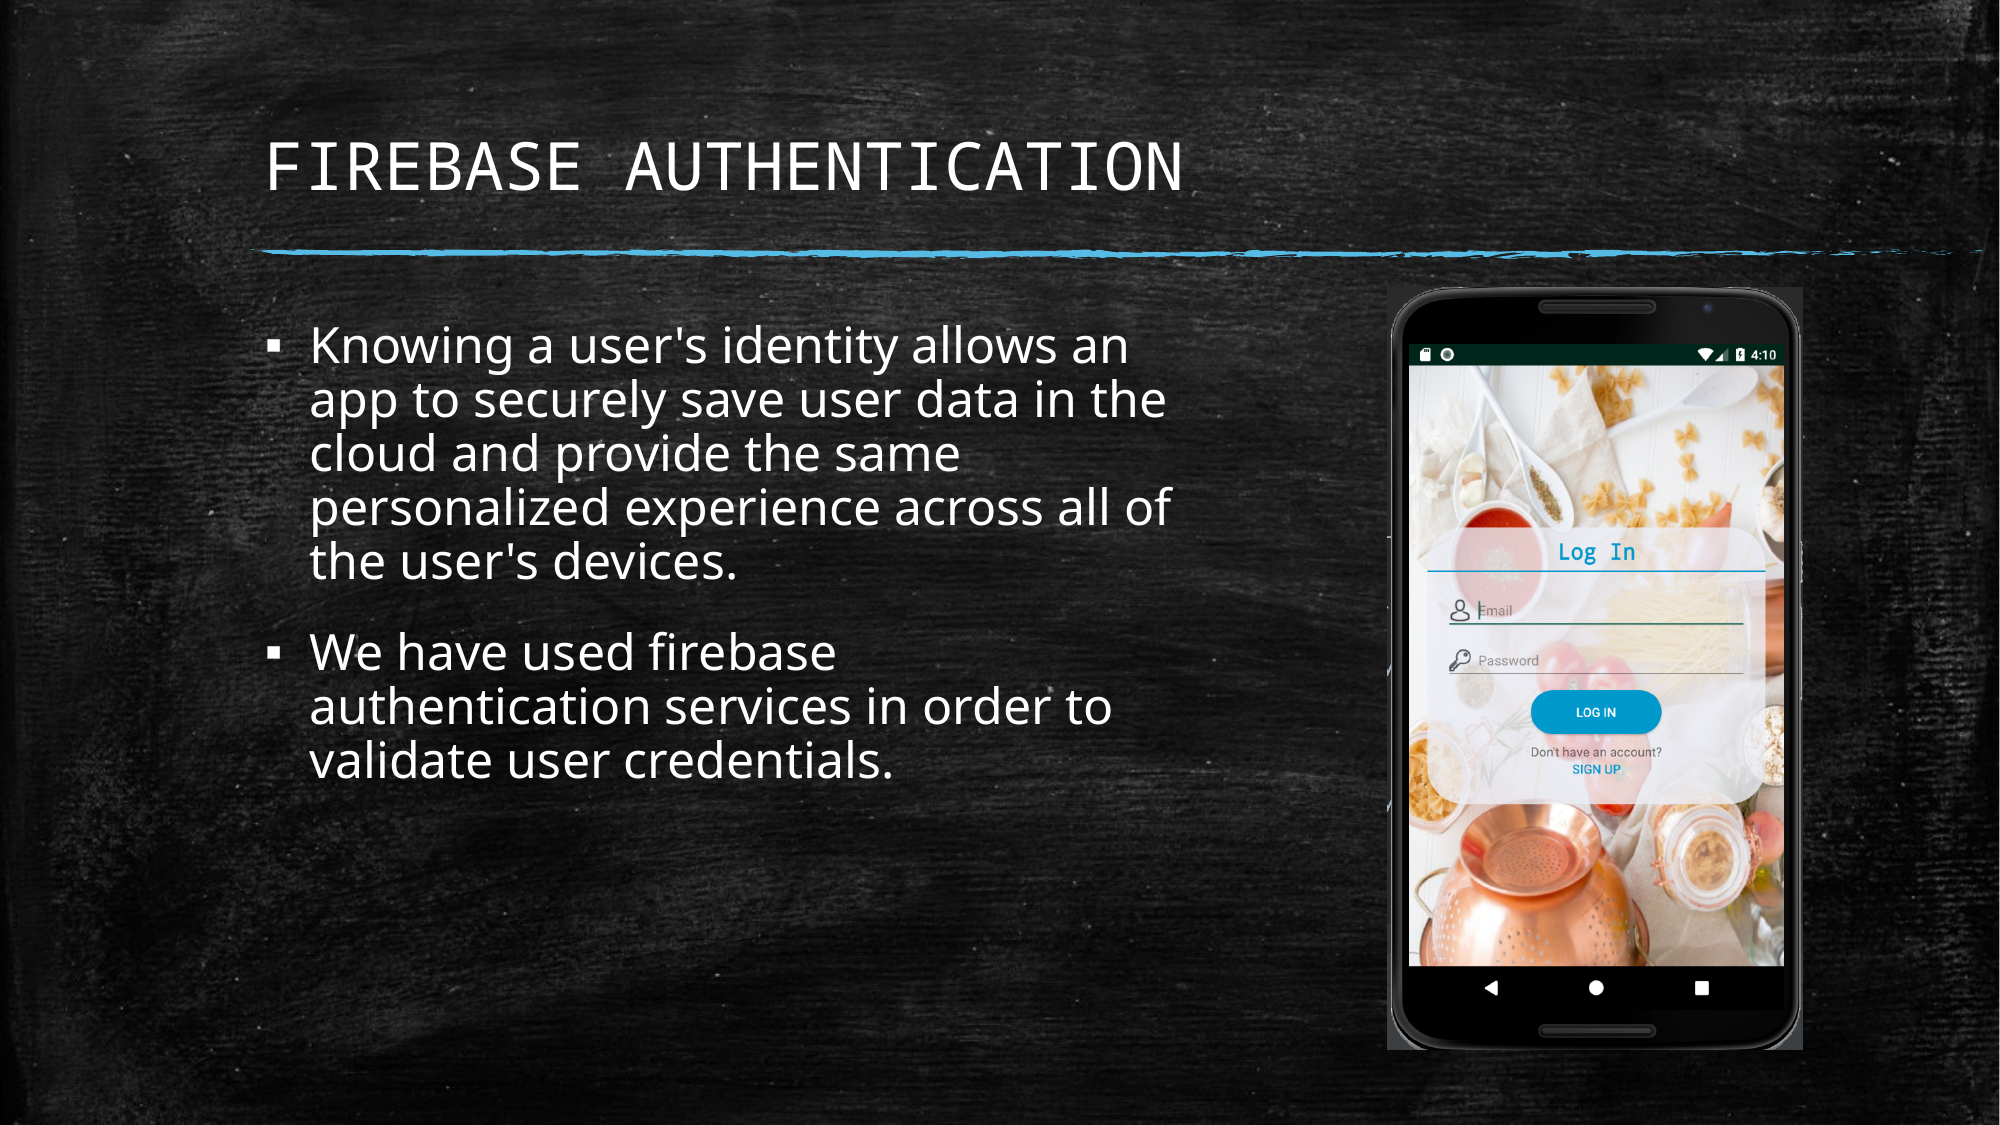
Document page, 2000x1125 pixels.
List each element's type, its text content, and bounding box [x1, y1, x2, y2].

picture [1387, 287, 1803, 1050]
list Knowing a user's identity allows an app to securely save user data in the cloud and provide the same personalized experience across all of the user's devices. We have used firebase authentication services in order to validate user credentials. [249, 312, 1200, 1013]
title FIREBASE AUTHENTICATION [249, 45, 1750, 213]
